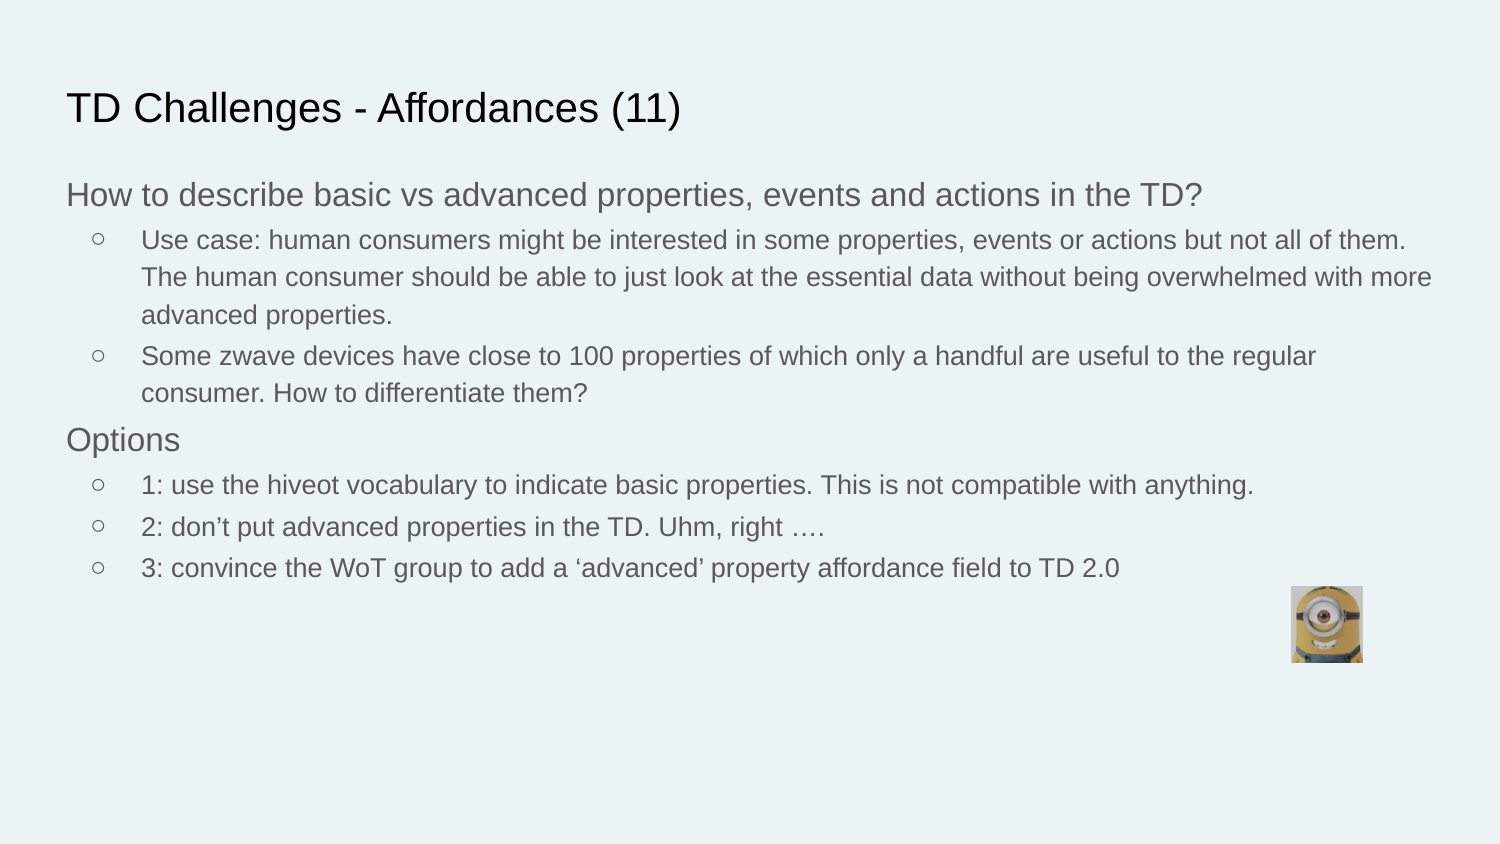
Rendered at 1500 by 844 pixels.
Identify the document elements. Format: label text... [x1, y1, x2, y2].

picture [1290, 586, 1364, 663]
title TD Challenges - Affordances (11) [51, 65, 1449, 152]
list How to describe basic vs advanced properties, events and actions in the TD? Use case: human consumers might be interested in some properties, events or actions but not all of them. The human consumer should be able to just look at the essential data without being overwhelmed with more advanced properties. Some zwave devices have close to 100 properties of which only a handful are useful to the regular consumer. How to differentiate them? Options 1: use the hiveot vocabulary to indicate basic properties. This is not compatible with anything. 2: don’t put advanced properties in the TD. Uhm, right …. 3: convince the WoT group to add a ‘advanced’ property affordance field to TD 2.0 [51, 152, 1449, 798]
